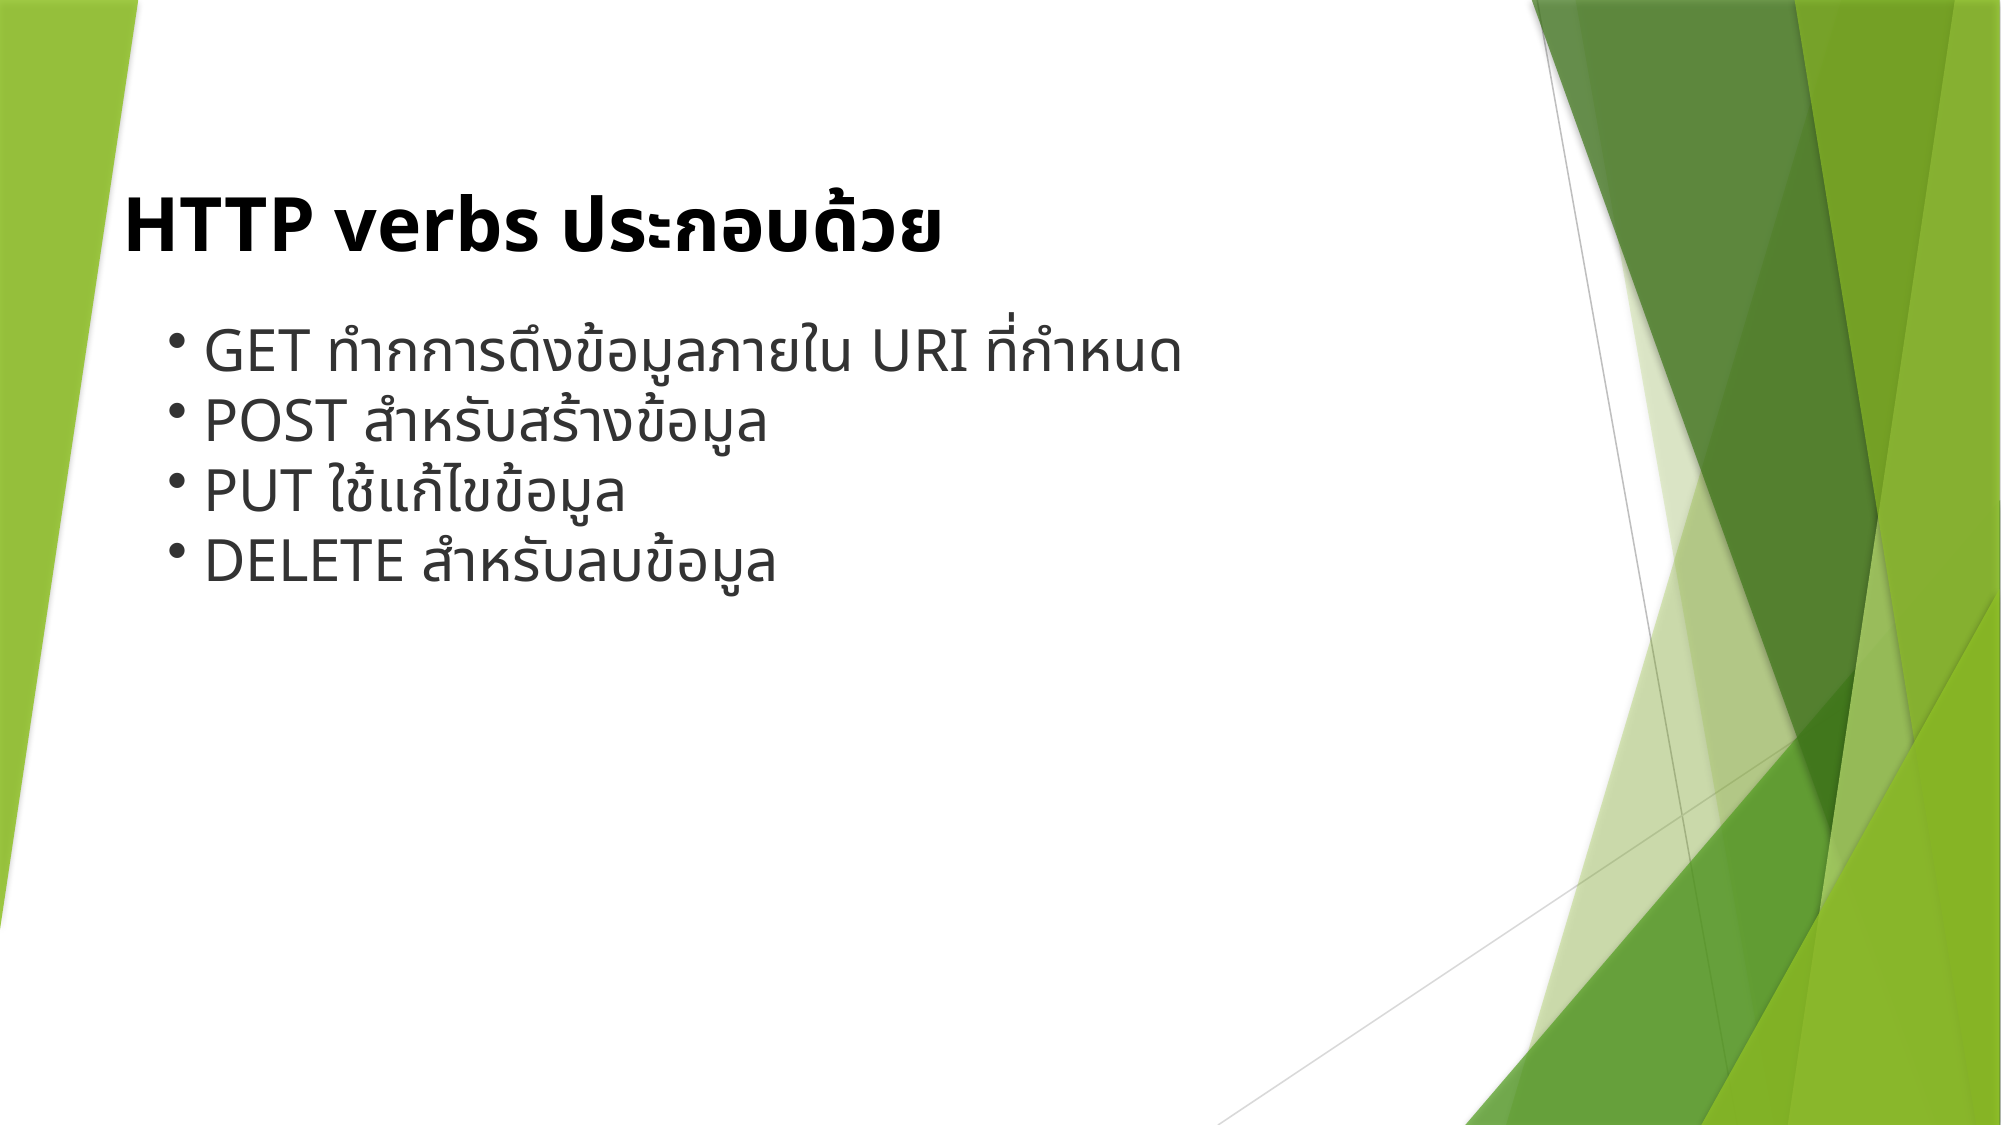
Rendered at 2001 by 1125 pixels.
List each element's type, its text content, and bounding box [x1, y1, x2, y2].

text_box GET ทำกการดึงข้อมูลภายใน URI ที่กำหนด POST สำหรับสร้างข้อมูล PUT ใช้แก้ไขข้อมูล DELETE สำหรับลบข้อมูล [152, 305, 1270, 601]
text_box HTTP verbs ประกอบด้วย [107, 168, 1586, 274]
